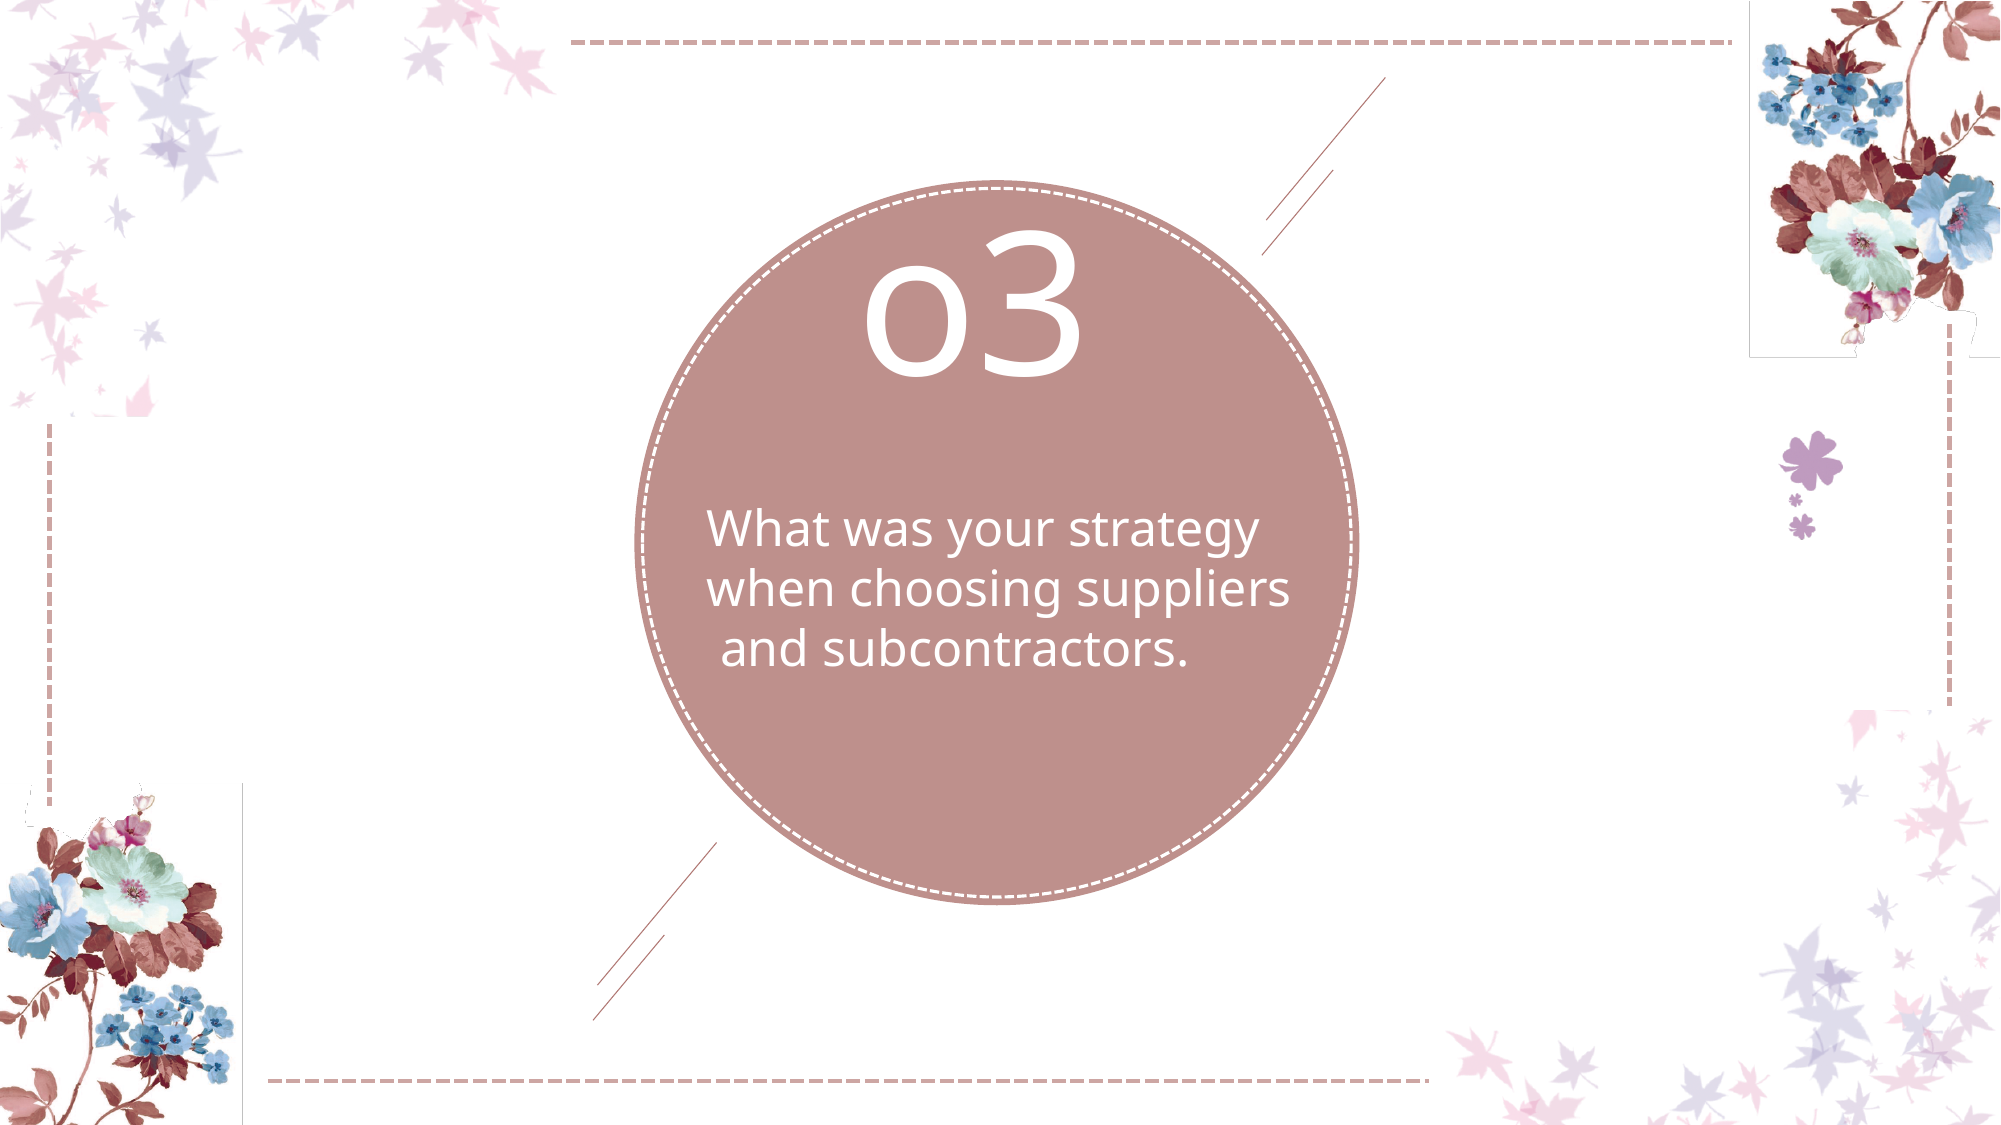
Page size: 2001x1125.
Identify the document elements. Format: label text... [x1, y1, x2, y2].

picture [1732, 396, 1875, 565]
text_box [645, 210, 1348, 488]
text_box [1123, 201, 1357, 488]
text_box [1261, 169, 1334, 256]
text_box [637, 222, 824, 488]
text_box o3 [824, 168, 1123, 424]
picture [1428, 612, 2000, 1125]
picture [2, 0, 572, 513]
text_box What was your strategy when choosing suppliers and subcontractors. [617, 488, 1528, 684]
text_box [593, 934, 665, 1021]
text_box [670, 684, 1323, 899]
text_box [597, 842, 717, 986]
text_box [661, 684, 1332, 907]
picture [0, 760, 258, 1125]
picture [1732, 0, 2000, 380]
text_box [1266, 77, 1386, 221]
